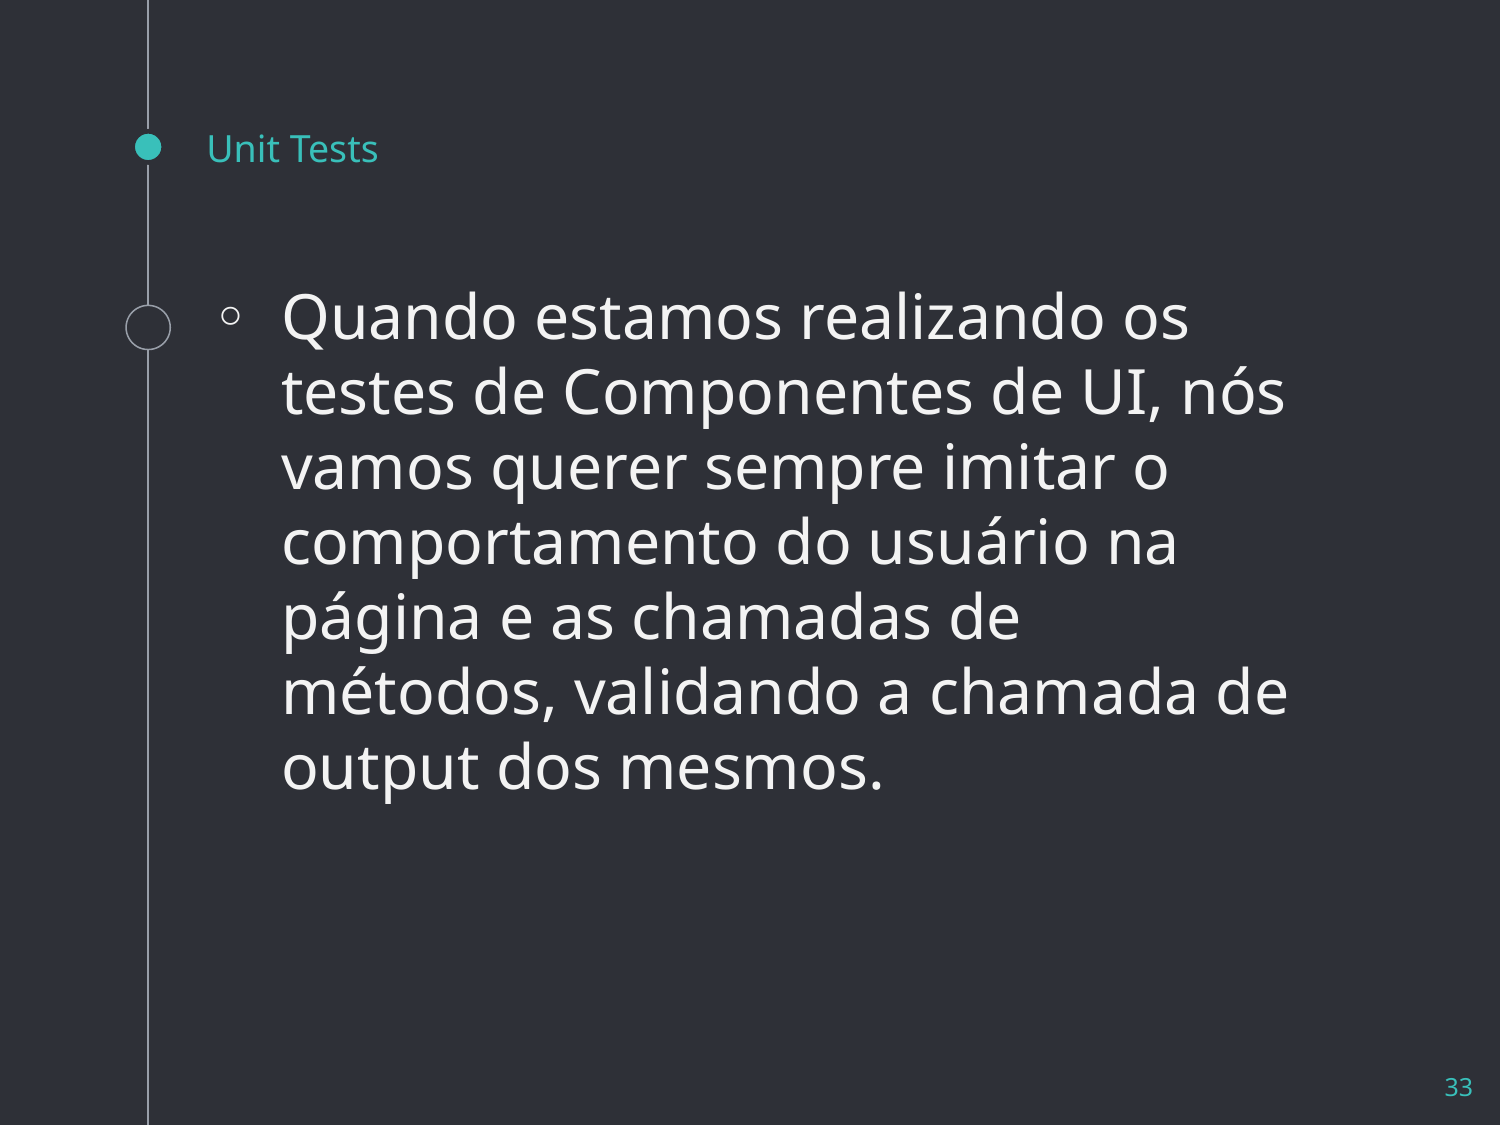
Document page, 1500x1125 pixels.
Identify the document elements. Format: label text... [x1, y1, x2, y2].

list Quando estamos realizando os testes de Componentes de UI, nós vamos querer sempre imitar o comportamento do usuário na página e as chamadas de métodos, validando a chamada de output dos mesmos. [191, 262, 1317, 1078]
title Unit Tests [191, 109, 1317, 185]
slide_number 33 [1398, 1056, 1489, 1125]
